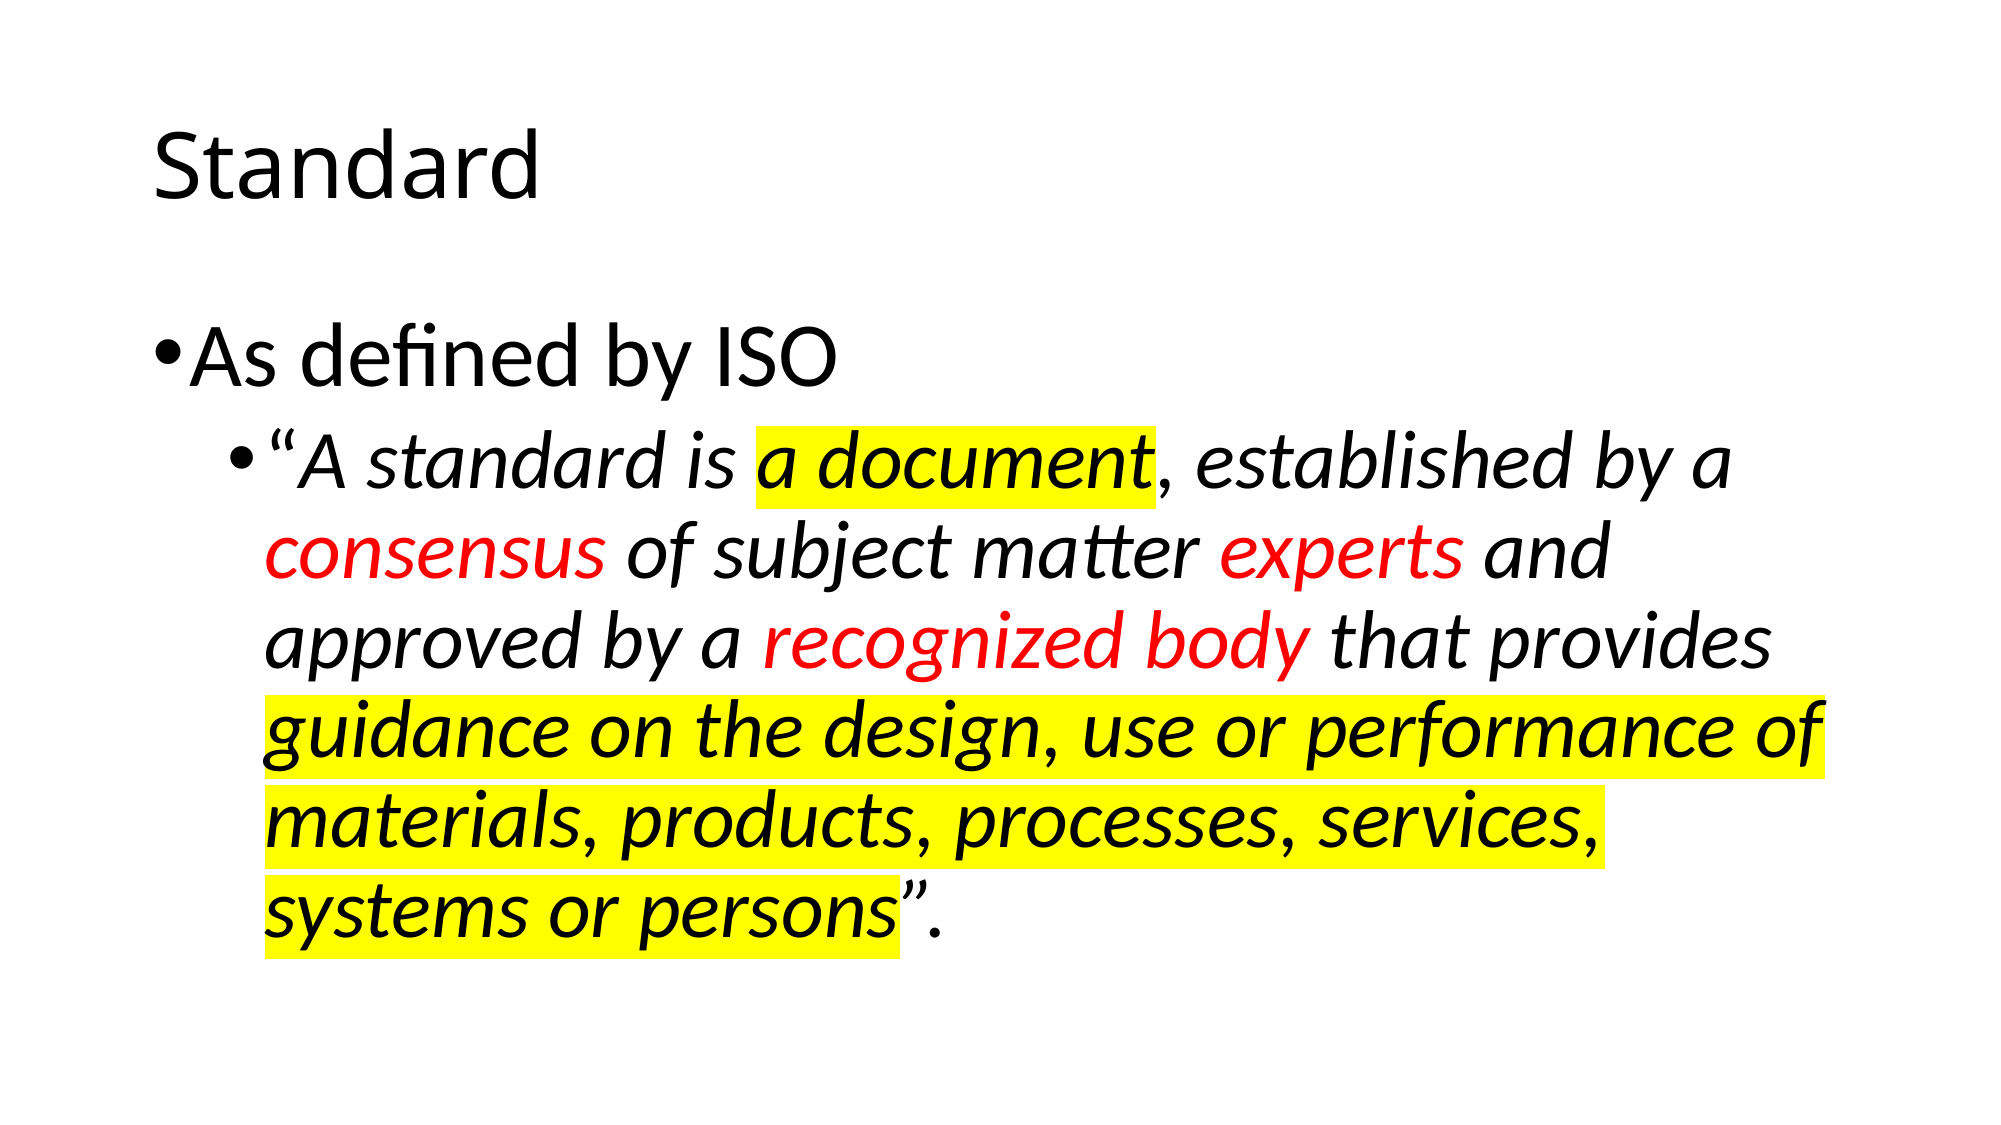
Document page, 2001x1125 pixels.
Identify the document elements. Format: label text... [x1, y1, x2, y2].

list As defined by ISO “A standard is a document, established by a consensus of subject matter experts and approved by a recognized body that provides guidance on the design, use or performance of materials, products, processes, services, systems or persons”. [137, 299, 1863, 1014]
title Standard [137, 59, 1863, 278]
